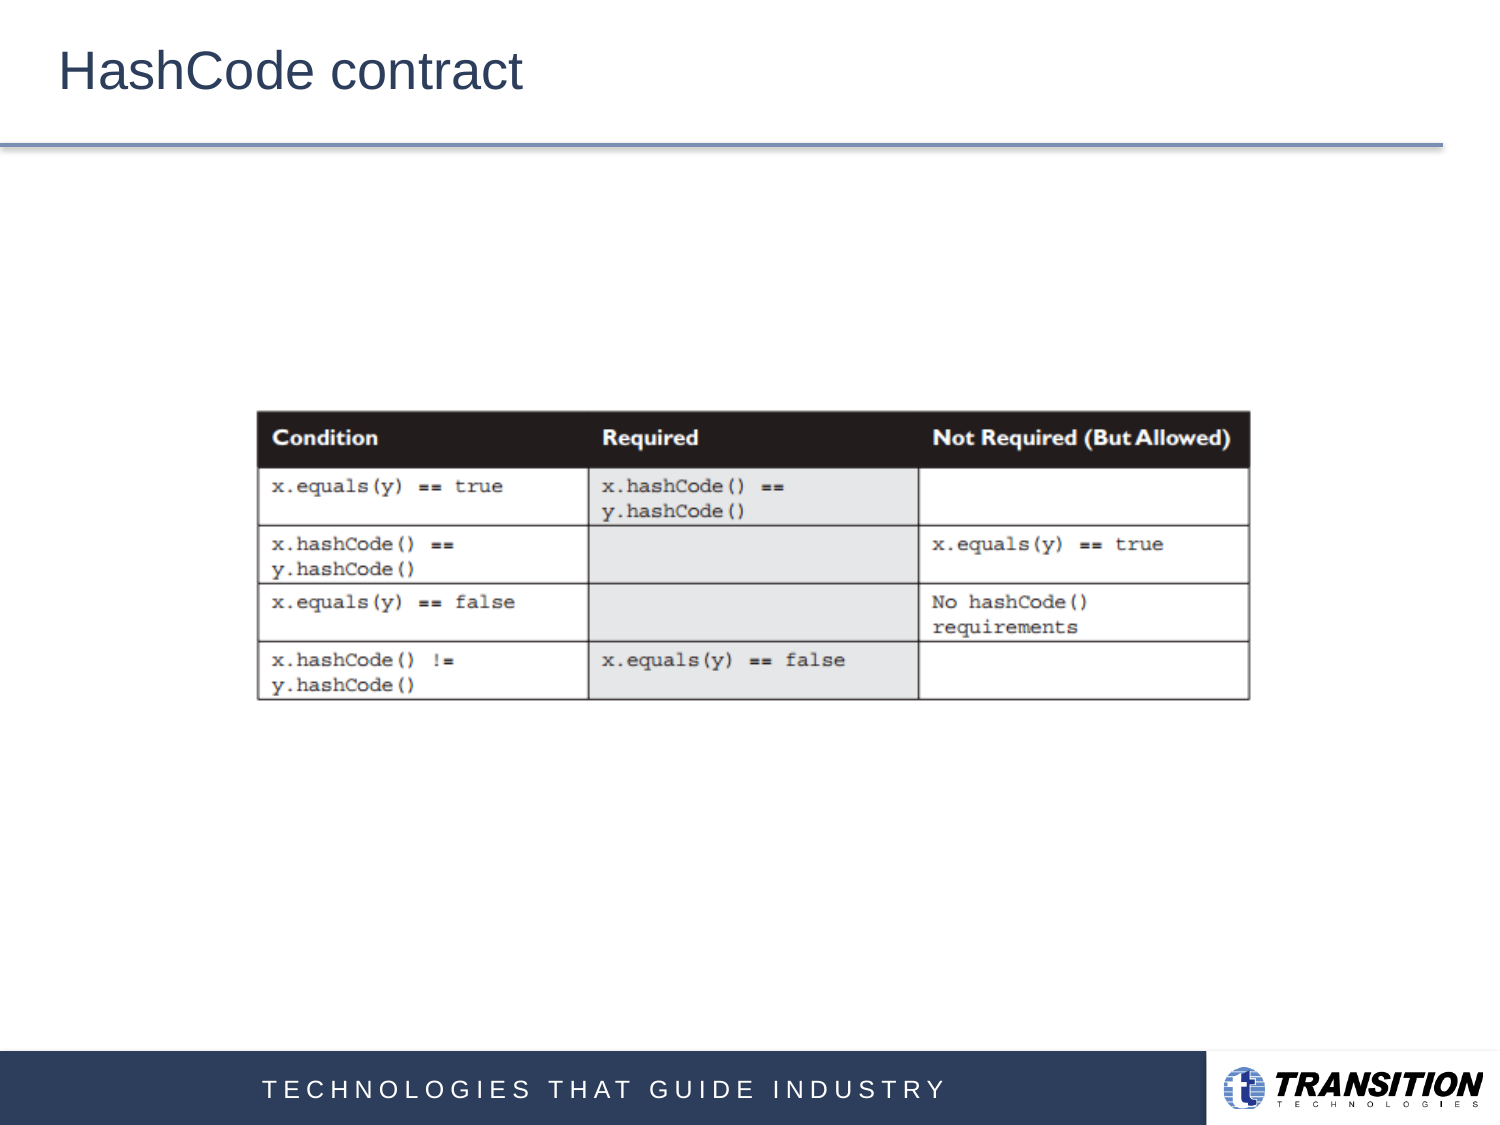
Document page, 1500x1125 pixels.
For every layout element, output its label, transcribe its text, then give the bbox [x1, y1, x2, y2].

title HashCode contract [0, 0, 1500, 145]
picture [231, 392, 1269, 733]
